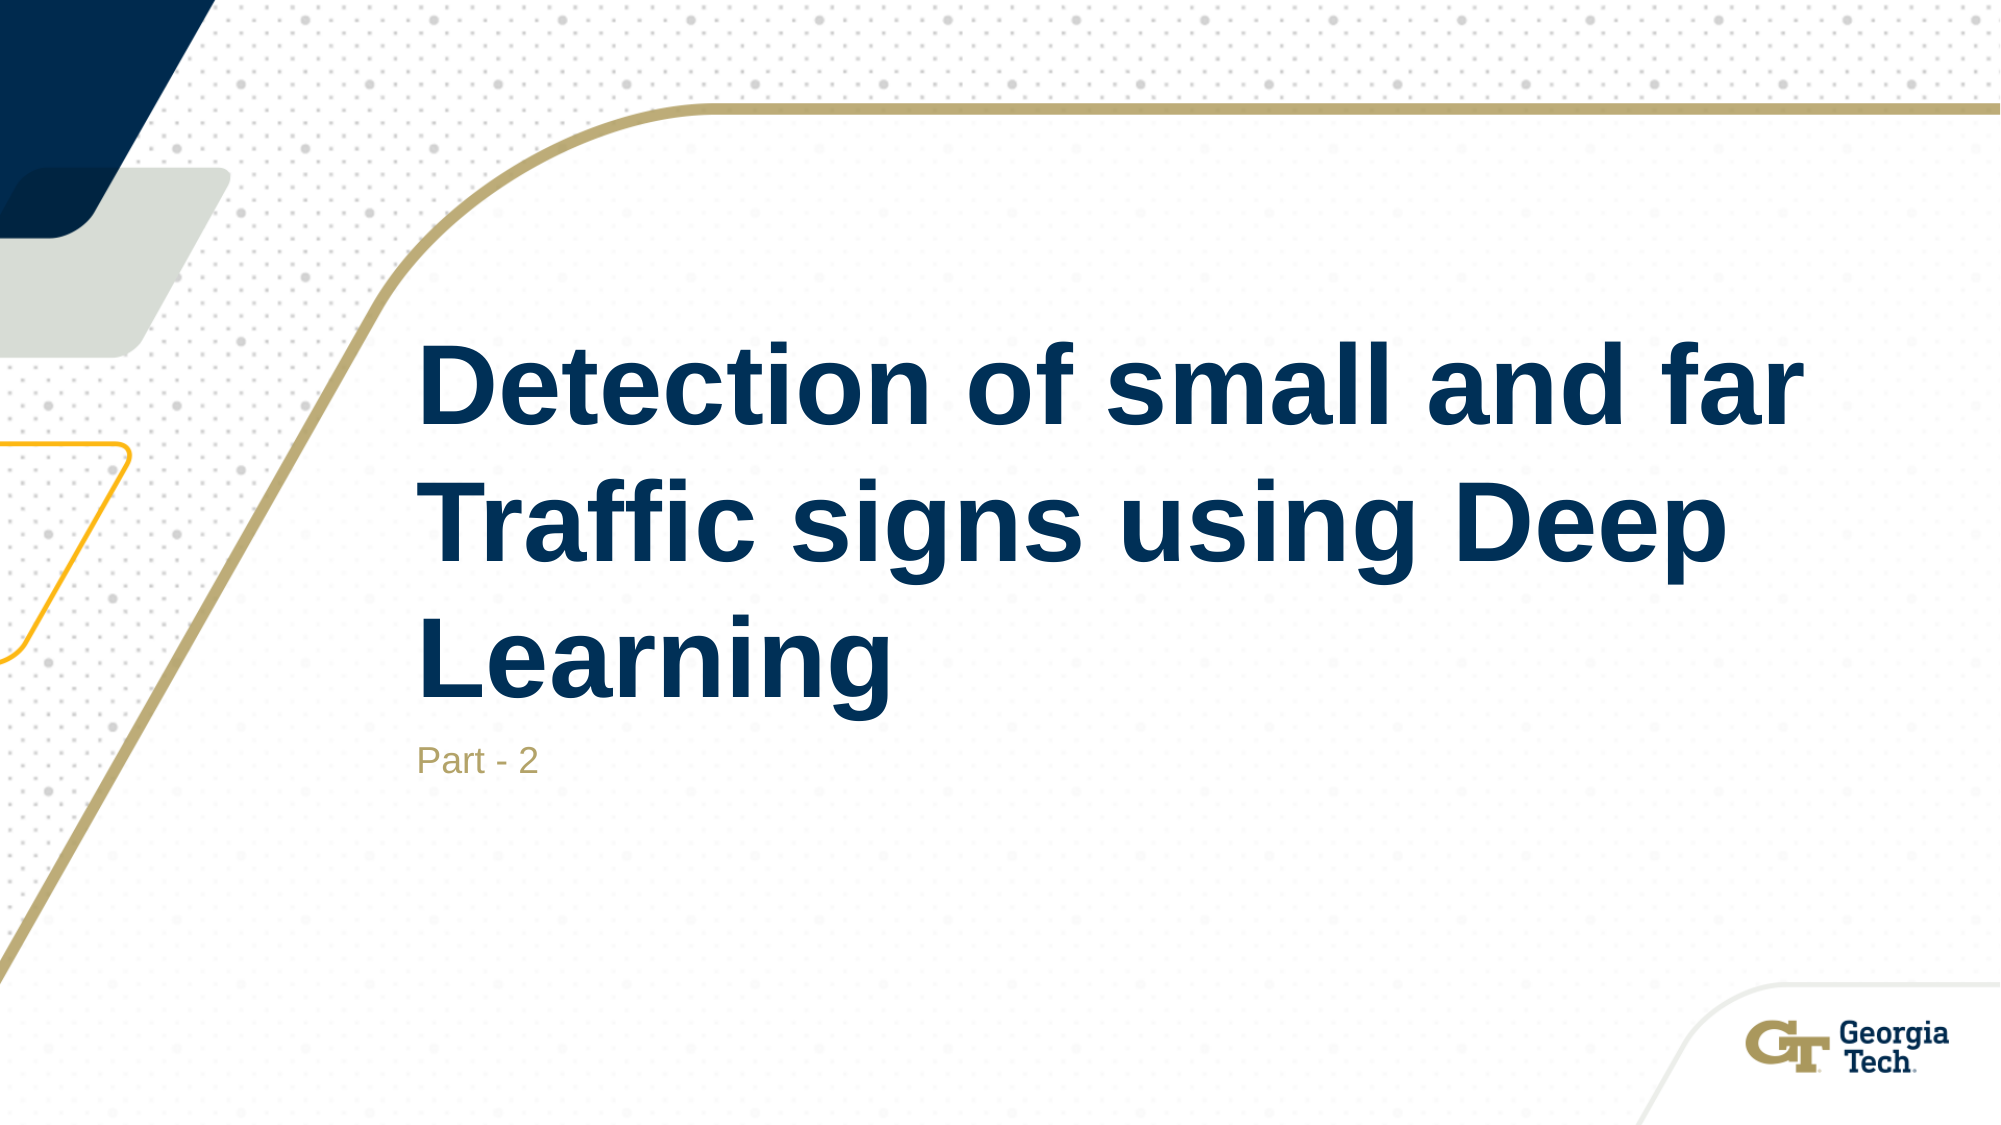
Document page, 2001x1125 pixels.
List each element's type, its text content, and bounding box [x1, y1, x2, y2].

picture [0, 0, 2001, 1125]
list Part - 2 [401, 728, 1863, 832]
title Detection of small and far Traffic signs using Deep Learning [401, 302, 1863, 728]
